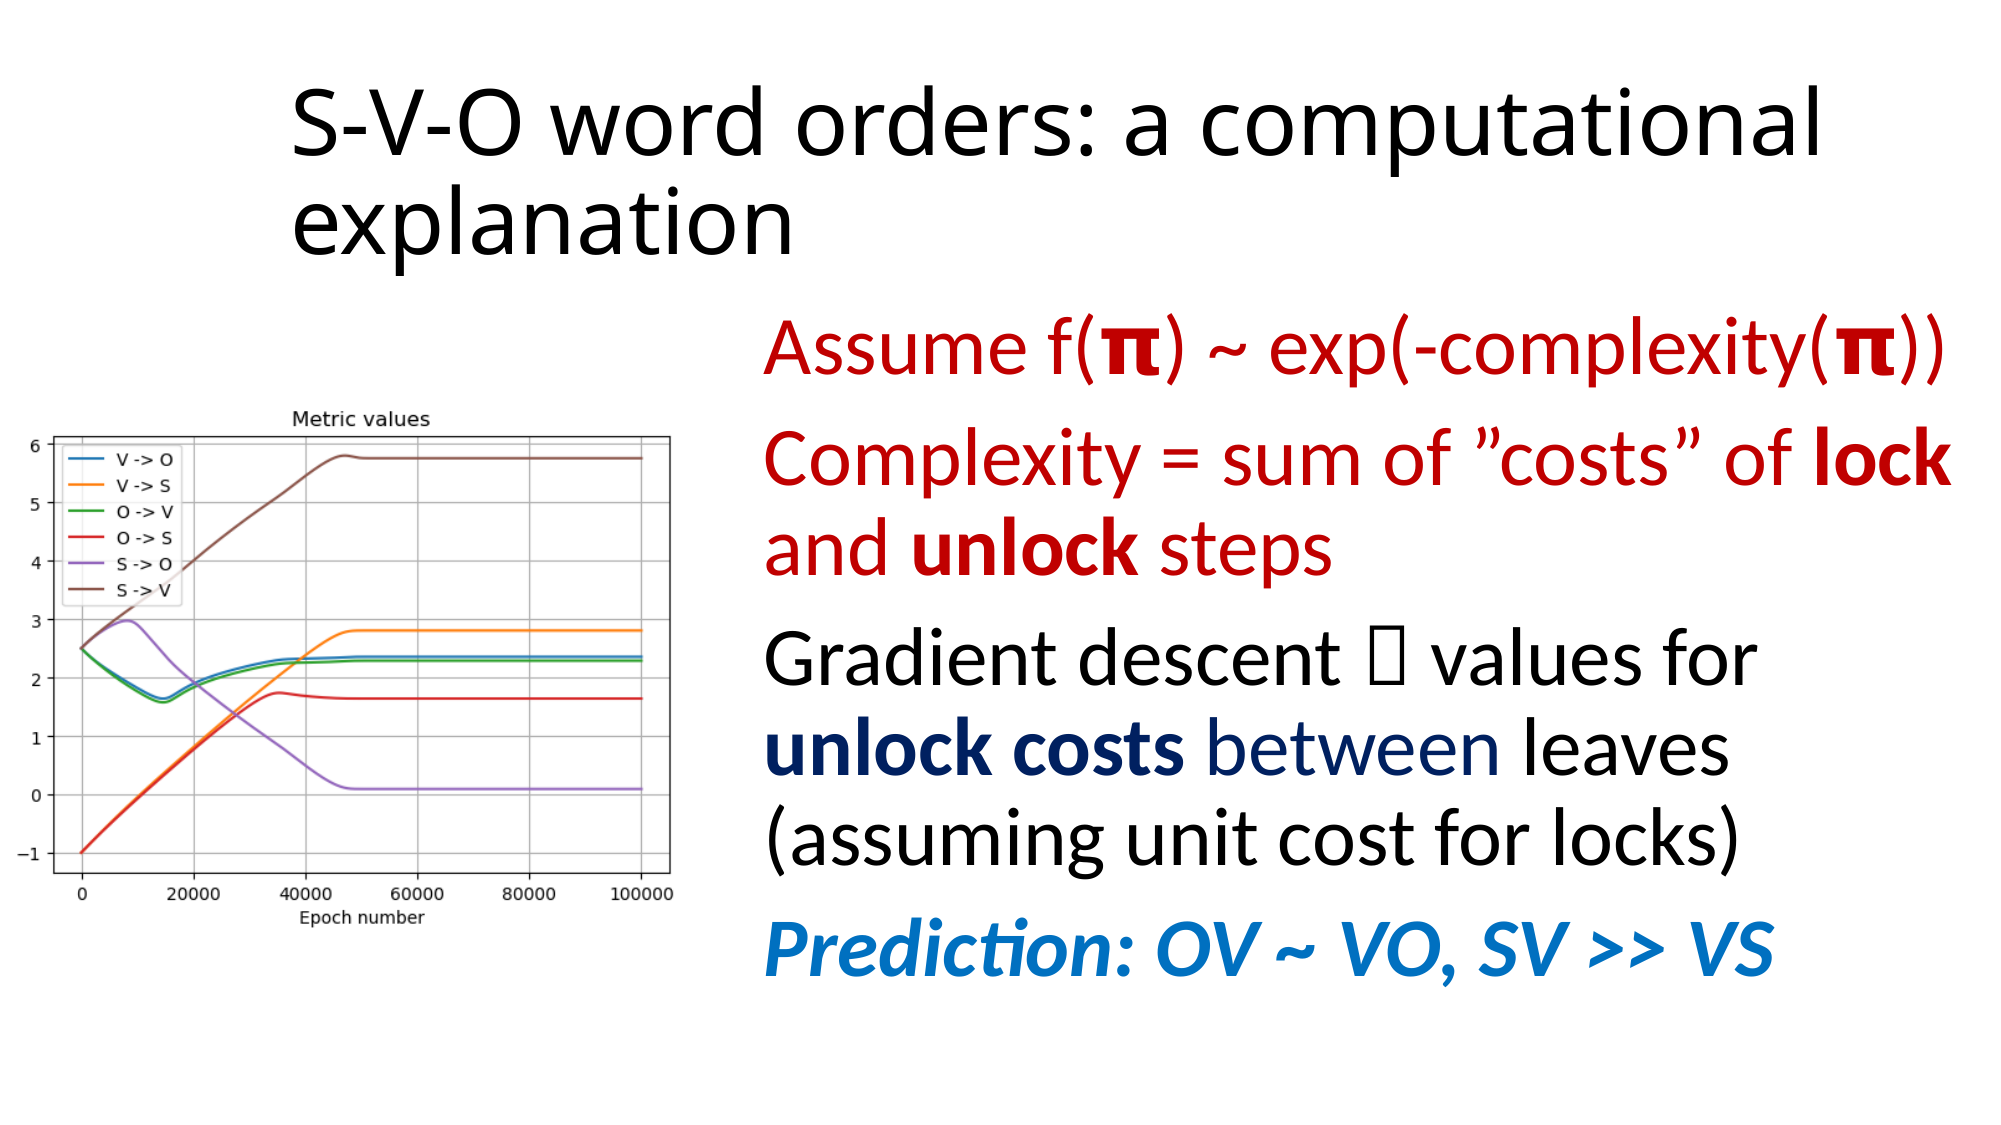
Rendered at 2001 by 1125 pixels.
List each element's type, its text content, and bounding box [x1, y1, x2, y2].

list Assume f(𝝿) ~ exp(-complexity(𝝿)) Complexity = sum of ”costs” of lock and unlock steps Gradient descent  values for unlock costs between leaves (assuming unit cost for locks) Prediction: OV ~ VO, SV >> VS [748, 295, 2000, 1009]
title S-V-O word orders: a computational explanation [275, 66, 2000, 284]
picture [0, 369, 750, 935]
